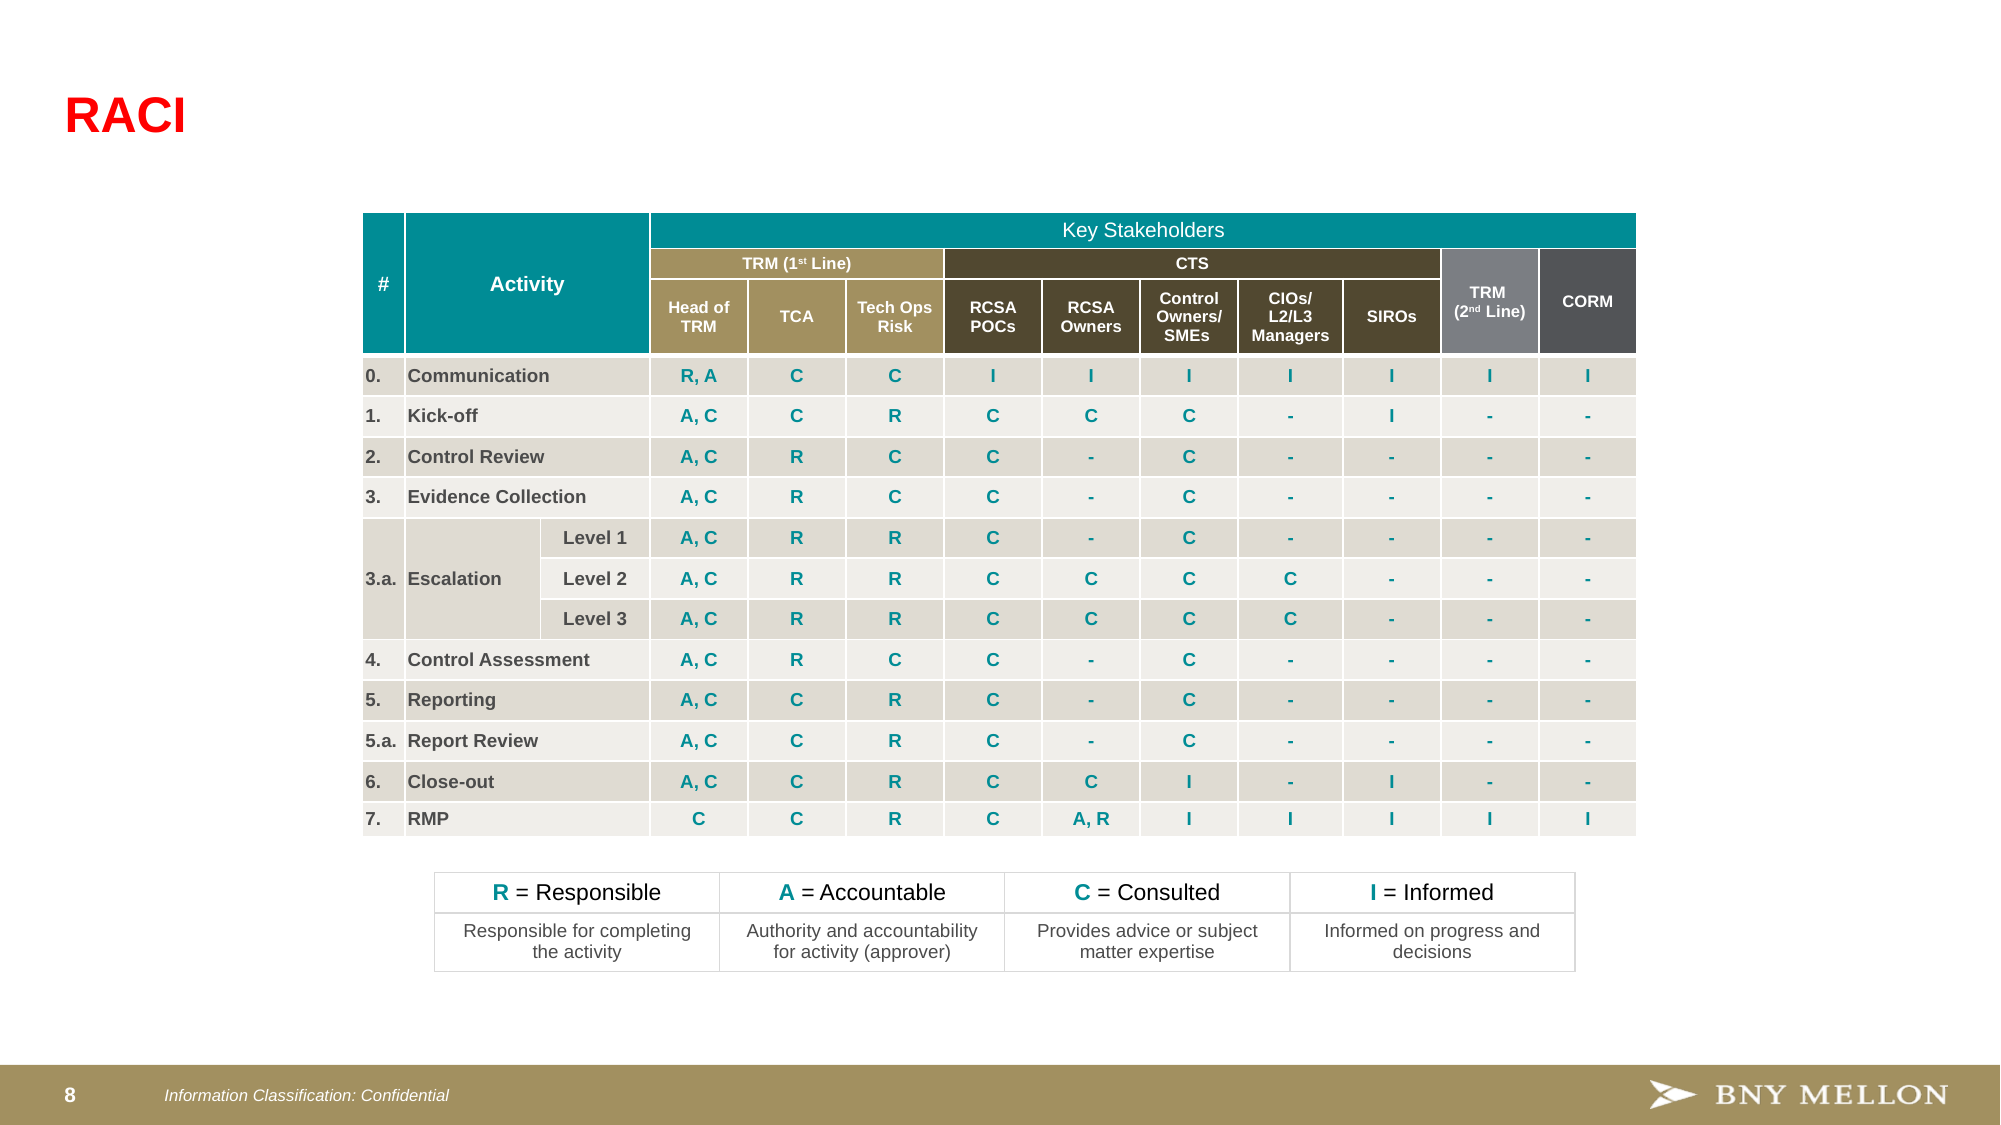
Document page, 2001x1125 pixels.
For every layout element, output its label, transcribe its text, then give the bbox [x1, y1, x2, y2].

table_cell Control Assessment [406, 640, 649, 679]
table_cell Control Owners/ SMEs [1141, 280, 1237, 353]
table_cell C [847, 438, 943, 476]
table_cell C [1043, 600, 1139, 639]
table_cell Control Review [406, 438, 649, 476]
table_cell - [1540, 438, 1636, 476]
table_cell - [1239, 438, 1342, 476]
table_cell - [1344, 640, 1440, 679]
table_cell - [1344, 438, 1440, 476]
table_cell - [1043, 640, 1139, 679]
table_cell I [1540, 803, 1636, 836]
table_cell R [847, 519, 943, 557]
table_cell Level 2 [541, 559, 649, 598]
table_cell - [1344, 519, 1440, 557]
table_cell I [1442, 803, 1538, 836]
table_cell C [1239, 559, 1342, 598]
table_cell - [1540, 600, 1636, 639]
table_cell 7. [363, 803, 404, 836]
table_cell C [749, 397, 845, 436]
table_cell TRM (2nd Line) [1442, 249, 1538, 353]
table_cell R [749, 519, 845, 557]
table_cell Escalation [406, 519, 540, 639]
table_cell C [651, 803, 747, 836]
table_header C = Consulted [1005, 873, 1289, 912]
table_cell C [749, 762, 845, 801]
title RACI [49, 75, 1950, 151]
table_cell - [1043, 681, 1139, 720]
table_cell I [1442, 358, 1538, 395]
table_cell R [749, 600, 845, 639]
table_cell R [749, 640, 845, 679]
table_cell - [1442, 722, 1538, 760]
table_cell C [945, 722, 1041, 760]
table_cell TCA [749, 280, 845, 353]
table_cell C [1141, 559, 1237, 598]
table_cell Responsible for completing the activity [435, 914, 719, 971]
picture [1650, 1080, 1948, 1109]
table_cell I [1141, 762, 1237, 801]
table_cell C [945, 478, 1041, 517]
table_cell - [1344, 722, 1440, 760]
table_cell C [1043, 397, 1139, 436]
table_cell I [945, 358, 1041, 395]
table_cell - [1442, 438, 1538, 476]
table_cell I [1540, 358, 1636, 395]
table_cell C [1141, 722, 1237, 760]
table_cell Informed on progress and decisions [1291, 914, 1574, 971]
table_cell - [1043, 478, 1139, 517]
table_cell 1. [363, 397, 404, 436]
table_cell - [1540, 762, 1636, 801]
table_cell C [1239, 600, 1342, 639]
table_cell I [1344, 762, 1440, 801]
table_cell C [847, 478, 943, 517]
table_cell I [1344, 397, 1440, 436]
table_cell - [1239, 762, 1342, 801]
table_cell C [1141, 519, 1237, 557]
table_cell Provides advice or subject matter expertise [1005, 914, 1289, 971]
table_cell A, C [651, 722, 747, 760]
table_cell RMP [406, 803, 649, 836]
table_cell Kick-off [406, 397, 649, 436]
table_cell - [1442, 640, 1538, 679]
table_cell - [1442, 600, 1538, 639]
table_cell CTS [945, 249, 1440, 278]
table_cell C [945, 600, 1041, 639]
table_cell - [1540, 397, 1636, 436]
table_cell C [749, 358, 845, 395]
table_cell A, C [651, 640, 747, 679]
table_cell R [847, 681, 943, 720]
table_header I = Informed [1291, 873, 1574, 912]
table_cell R [847, 722, 943, 760]
table_cell - [1239, 397, 1342, 436]
table_cell Level 1 [541, 519, 649, 557]
table_cell C [945, 681, 1041, 720]
table_cell - [1442, 478, 1538, 517]
table_cell C [945, 803, 1041, 836]
table_cell - [1442, 681, 1538, 720]
table_cell I [1344, 803, 1440, 836]
table_cell R [749, 438, 845, 476]
table_header Key Stakeholders [651, 213, 1636, 248]
table_cell R [847, 397, 943, 436]
table_cell C [749, 722, 845, 760]
table_cell A, C [651, 559, 747, 598]
table_cell 2. [363, 438, 404, 476]
table_header Activity [406, 213, 649, 353]
table_cell Evidence Collection [406, 478, 649, 517]
table_cell C [1141, 640, 1237, 679]
table_cell C [945, 559, 1041, 598]
table_cell I [1239, 358, 1342, 395]
table_cell - [1442, 397, 1538, 436]
table_cell - [1239, 640, 1342, 679]
table_header R = Responsible [435, 873, 719, 912]
table_cell A, R [1043, 803, 1139, 836]
table_cell 5.a. [363, 722, 404, 760]
table_cell C [1141, 478, 1237, 517]
table_cell Reporting [406, 681, 649, 720]
table_cell - [1043, 519, 1139, 557]
table_cell R, A [651, 358, 747, 395]
table_cell C [847, 358, 943, 395]
table_cell A, C [651, 478, 747, 517]
table_cell C [945, 519, 1041, 557]
table_cell C [1043, 762, 1139, 801]
table_cell 3. [363, 478, 404, 517]
table_cell Close-out [406, 762, 649, 801]
table_cell R [749, 559, 845, 598]
table_cell SIROs [1344, 280, 1440, 353]
table_cell - [1344, 559, 1440, 598]
table_cell - [1344, 600, 1440, 639]
table_cell Report Review [406, 722, 649, 760]
table_cell - [1540, 559, 1636, 598]
table_cell R [847, 762, 943, 801]
table_cell I [1344, 358, 1440, 395]
table_cell C [1141, 397, 1237, 436]
table_cell Tech Ops Risk [847, 280, 943, 353]
table_cell - [1442, 559, 1538, 598]
table_cell R [847, 803, 943, 836]
table_cell I [1239, 803, 1342, 836]
table_cell RCSA Owners [1043, 280, 1139, 353]
table_cell - [1239, 722, 1342, 760]
table_cell CORM [1540, 249, 1636, 353]
table_cell - [1540, 478, 1636, 517]
table_cell RCSA POCs [945, 280, 1041, 353]
table_cell Communication [406, 358, 649, 395]
table_cell 4. [363, 640, 404, 679]
table_cell A, C [651, 762, 747, 801]
table_cell - [1344, 681, 1440, 720]
table_cell - [1540, 681, 1636, 720]
table_cell I [1141, 803, 1237, 836]
table_cell C [749, 803, 845, 836]
table_cell - [1442, 762, 1538, 801]
table_cell 3.a. [363, 519, 404, 639]
table_cell C [1043, 559, 1139, 598]
table_header A = Accountable [720, 873, 1004, 912]
table_cell - [1540, 640, 1636, 679]
table_header # [363, 213, 404, 353]
table_cell A, C [651, 681, 747, 720]
table_cell - [1043, 438, 1139, 476]
table_cell C [1141, 600, 1237, 639]
table_cell C [1141, 438, 1237, 476]
table_cell - [1344, 478, 1440, 517]
table_cell A, C [651, 519, 747, 557]
table_cell C [945, 640, 1041, 679]
table_cell A, C [651, 600, 747, 639]
table_cell C [1141, 681, 1237, 720]
table_cell - [1239, 681, 1342, 720]
table_cell - [1239, 519, 1342, 557]
table_cell C [847, 640, 943, 679]
table_cell I [1043, 358, 1139, 395]
table_cell Head of TRM [651, 280, 747, 353]
table_cell CIOs/ L2/L3 Managers [1239, 280, 1342, 353]
table_cell - [1540, 722, 1636, 760]
table_cell C [749, 681, 845, 720]
table_cell C [945, 438, 1041, 476]
table_cell C [945, 397, 1041, 436]
table_cell - [1043, 722, 1139, 760]
table_cell 0. [363, 358, 404, 395]
table_cell C [945, 762, 1041, 801]
table_cell 5. [363, 681, 404, 720]
table_cell A, C [651, 397, 747, 436]
table_cell TRM (1st Line) [651, 249, 943, 278]
table_cell Authority and accountability for activity (approver) [720, 914, 1004, 971]
table_cell 6. [363, 762, 404, 801]
table_cell R [749, 478, 845, 517]
table_cell R [847, 600, 943, 639]
table_cell R [847, 559, 943, 598]
table_cell - [1442, 519, 1538, 557]
table_cell Level 3 [541, 600, 649, 639]
table_cell I [1141, 358, 1237, 395]
table_cell A, C [651, 438, 747, 476]
table_cell - [1239, 478, 1342, 517]
table_cell - [1540, 519, 1636, 557]
